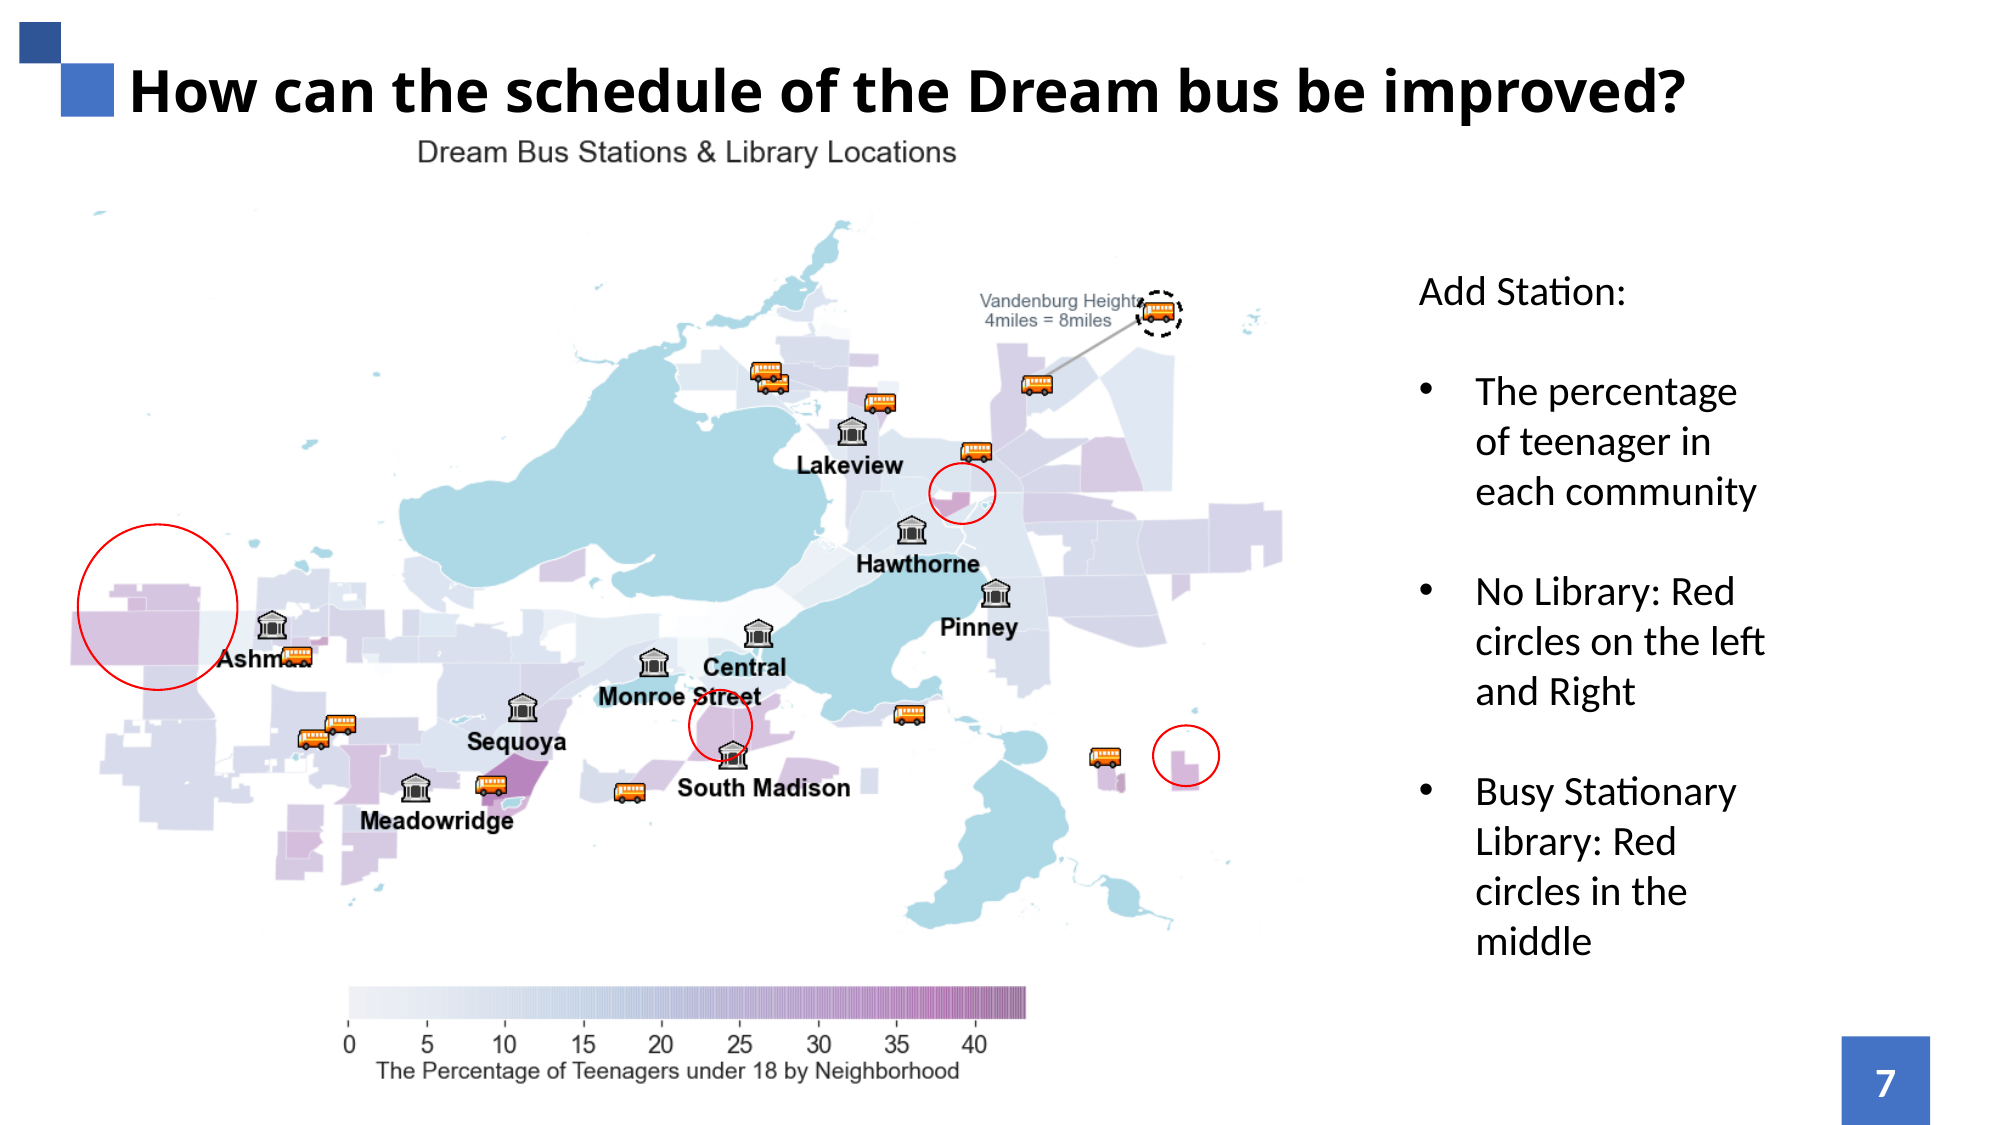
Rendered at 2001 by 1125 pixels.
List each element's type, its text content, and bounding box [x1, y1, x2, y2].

text_box Add Station: The percentage of teenager in each community No Library: Red circles on the left and Right Busy Stationary Library: Red circles in the middle [1404, 256, 1792, 972]
picture [0, 132, 1374, 1091]
text_box How can the schedule of the Dream bus be improved? [113, 47, 1811, 132]
slide_number 7 [1771, 1050, 2000, 1111]
